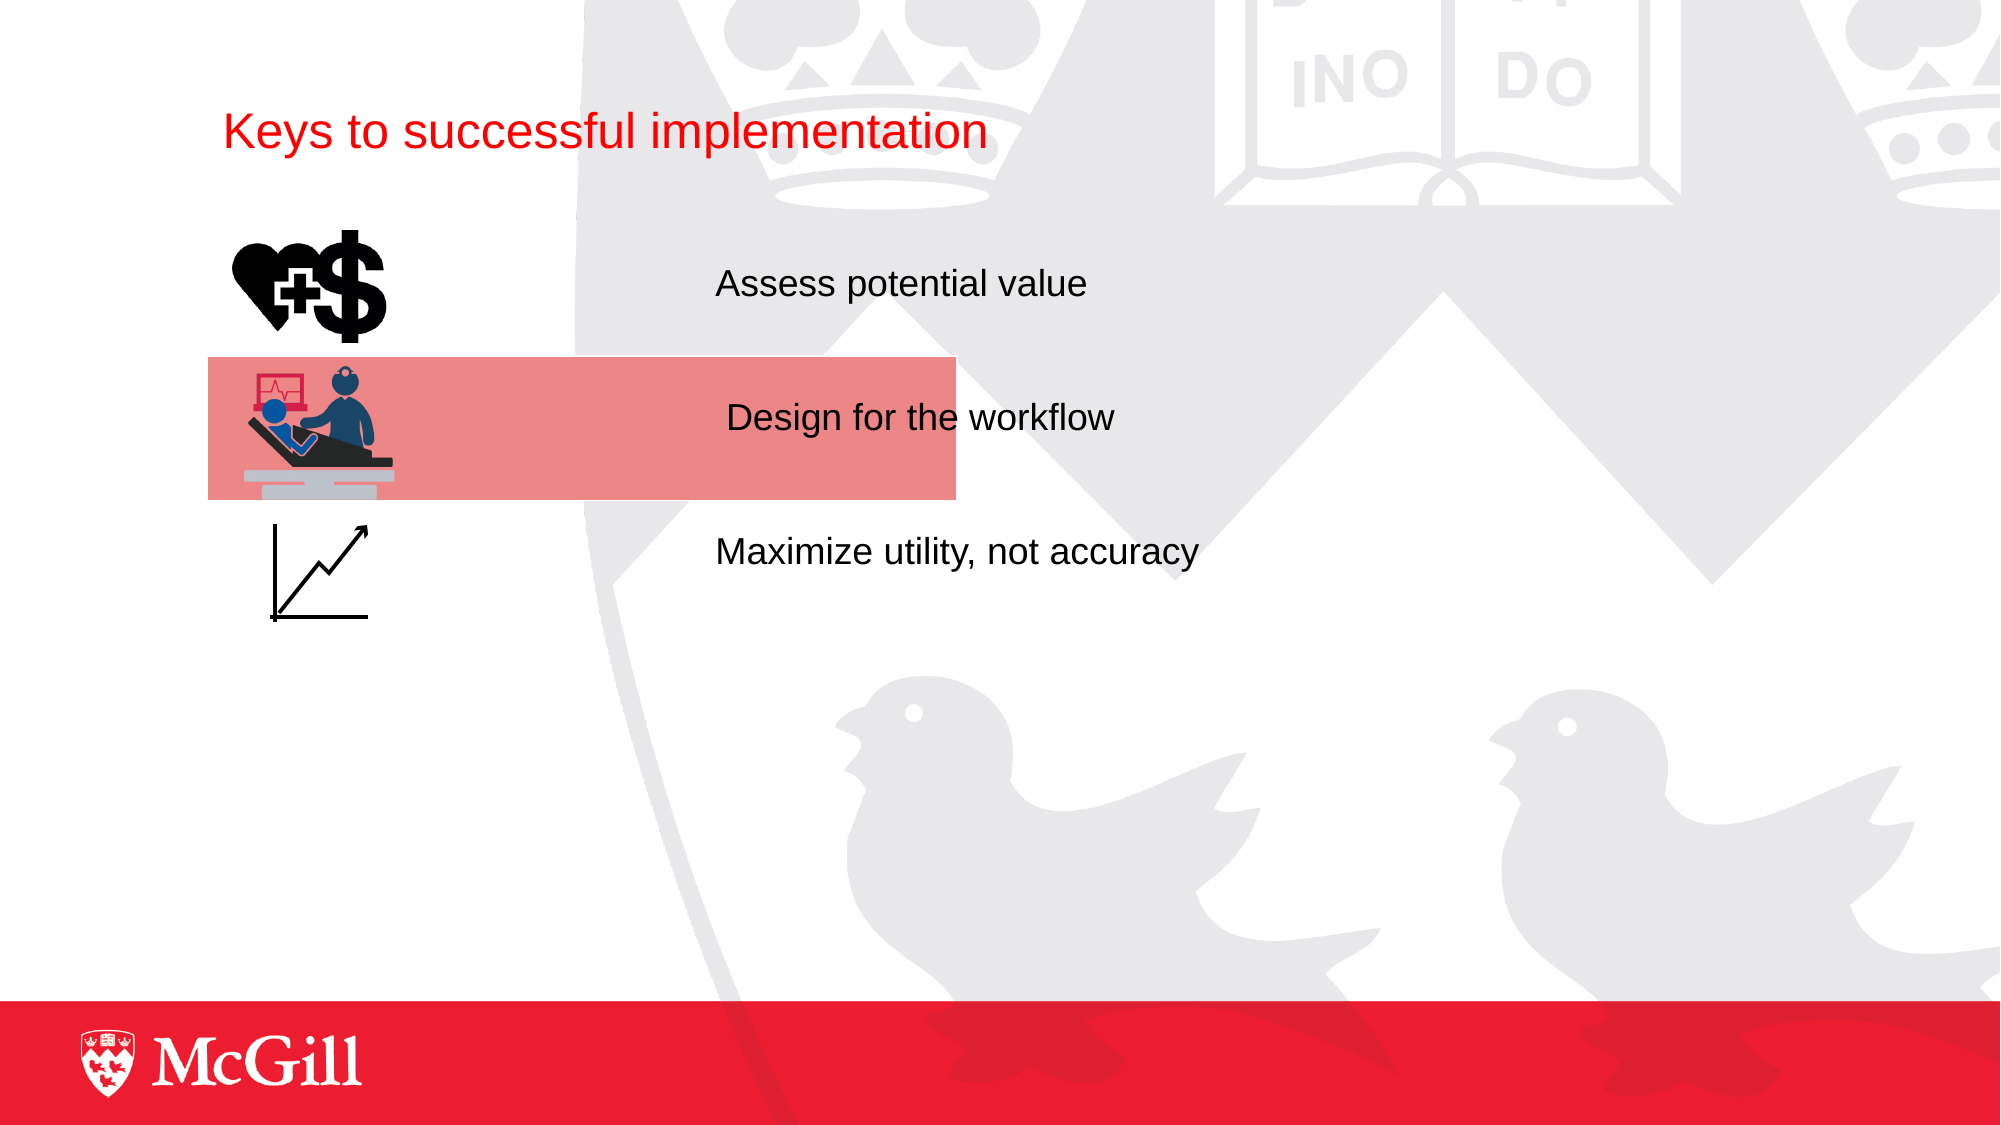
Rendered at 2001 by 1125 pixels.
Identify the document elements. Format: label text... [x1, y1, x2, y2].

picture [0, 0, 2000, 1125]
text_box Assess potential value Design for the workflow Maximize utility, not accuracy [208, 198, 1894, 1021]
title Keys to successful implementation [207, 78, 1894, 186]
